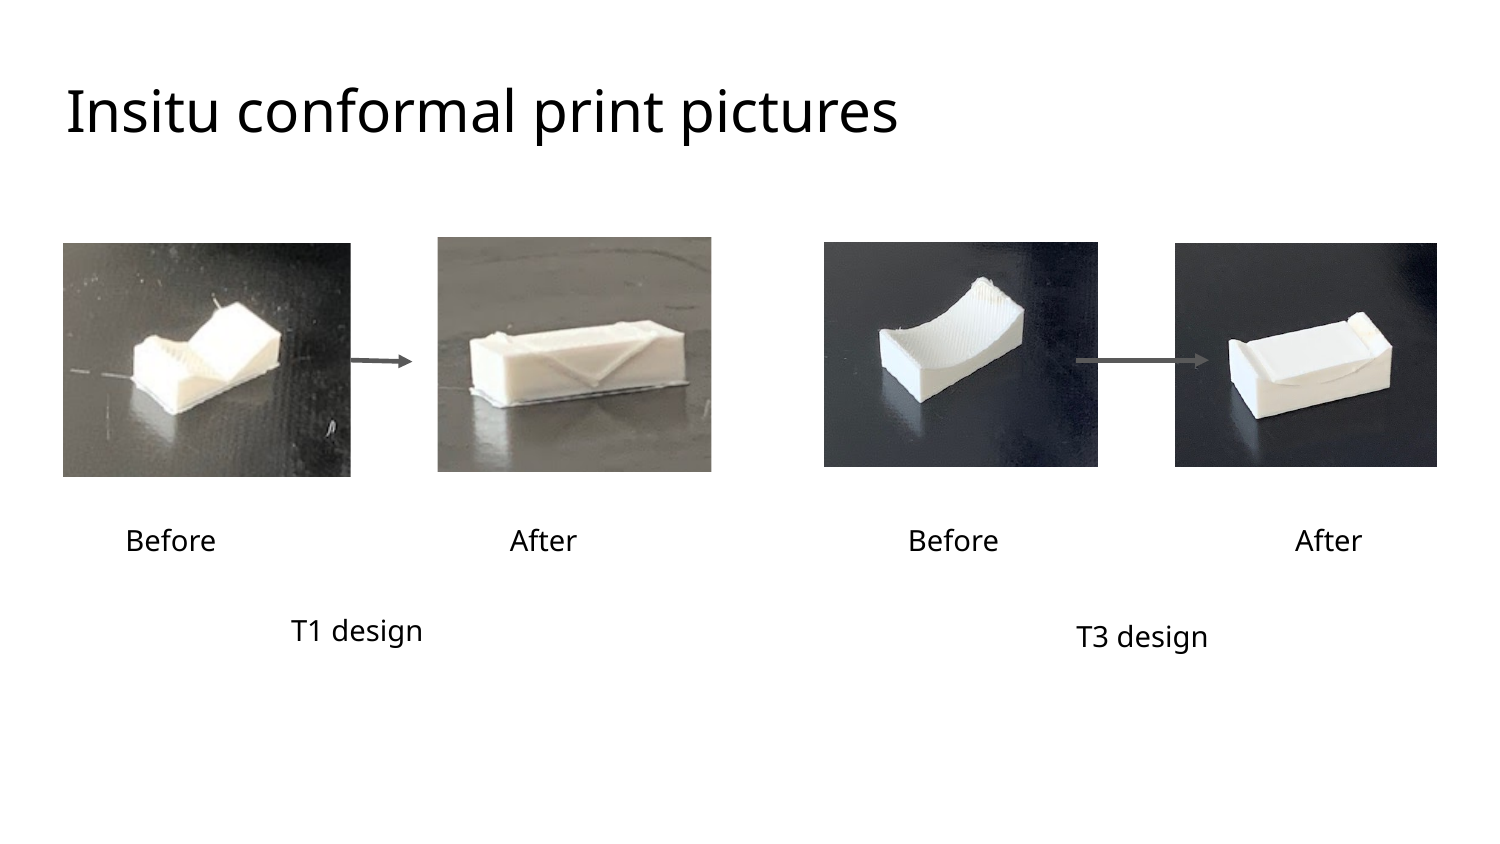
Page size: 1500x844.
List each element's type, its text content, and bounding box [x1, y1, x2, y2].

text_box Before [845, 506, 1062, 563]
picture [62, 243, 351, 478]
picture [823, 242, 1099, 467]
text_box After [1221, 506, 1437, 563]
text_box T1 design [249, 597, 466, 653]
picture [437, 237, 712, 472]
text_box T3 design [1034, 603, 1251, 659]
picture [1174, 243, 1438, 468]
text_box After [435, 506, 652, 563]
title Insitu conformal print pictures [51, 59, 1449, 154]
text_box Before [63, 506, 279, 563]
